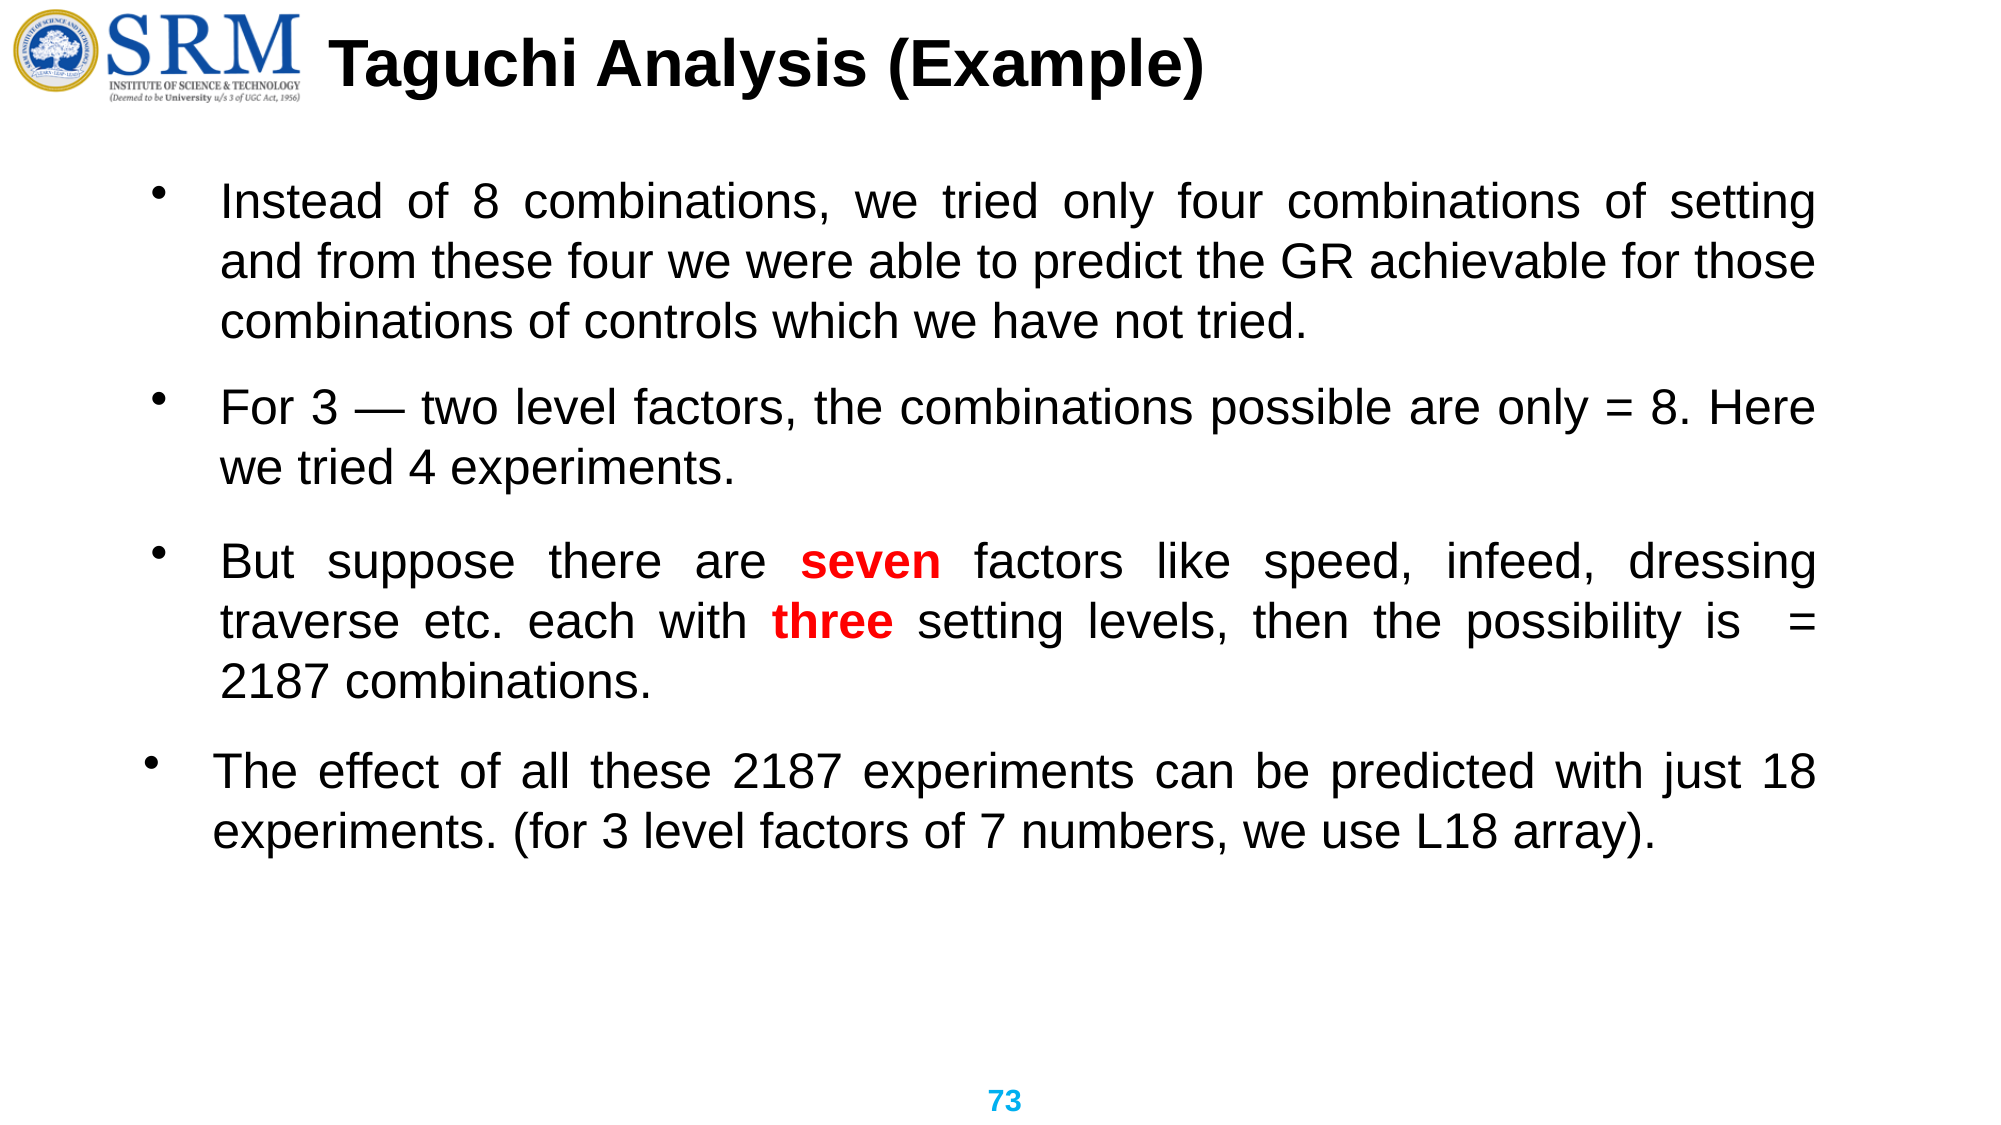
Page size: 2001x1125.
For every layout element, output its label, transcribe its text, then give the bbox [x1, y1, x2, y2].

picture [1, 0, 309, 119]
title Taguchi Analysis (Example) [313, 23, 1998, 95]
slide_number 73 [924, 1072, 1085, 1125]
